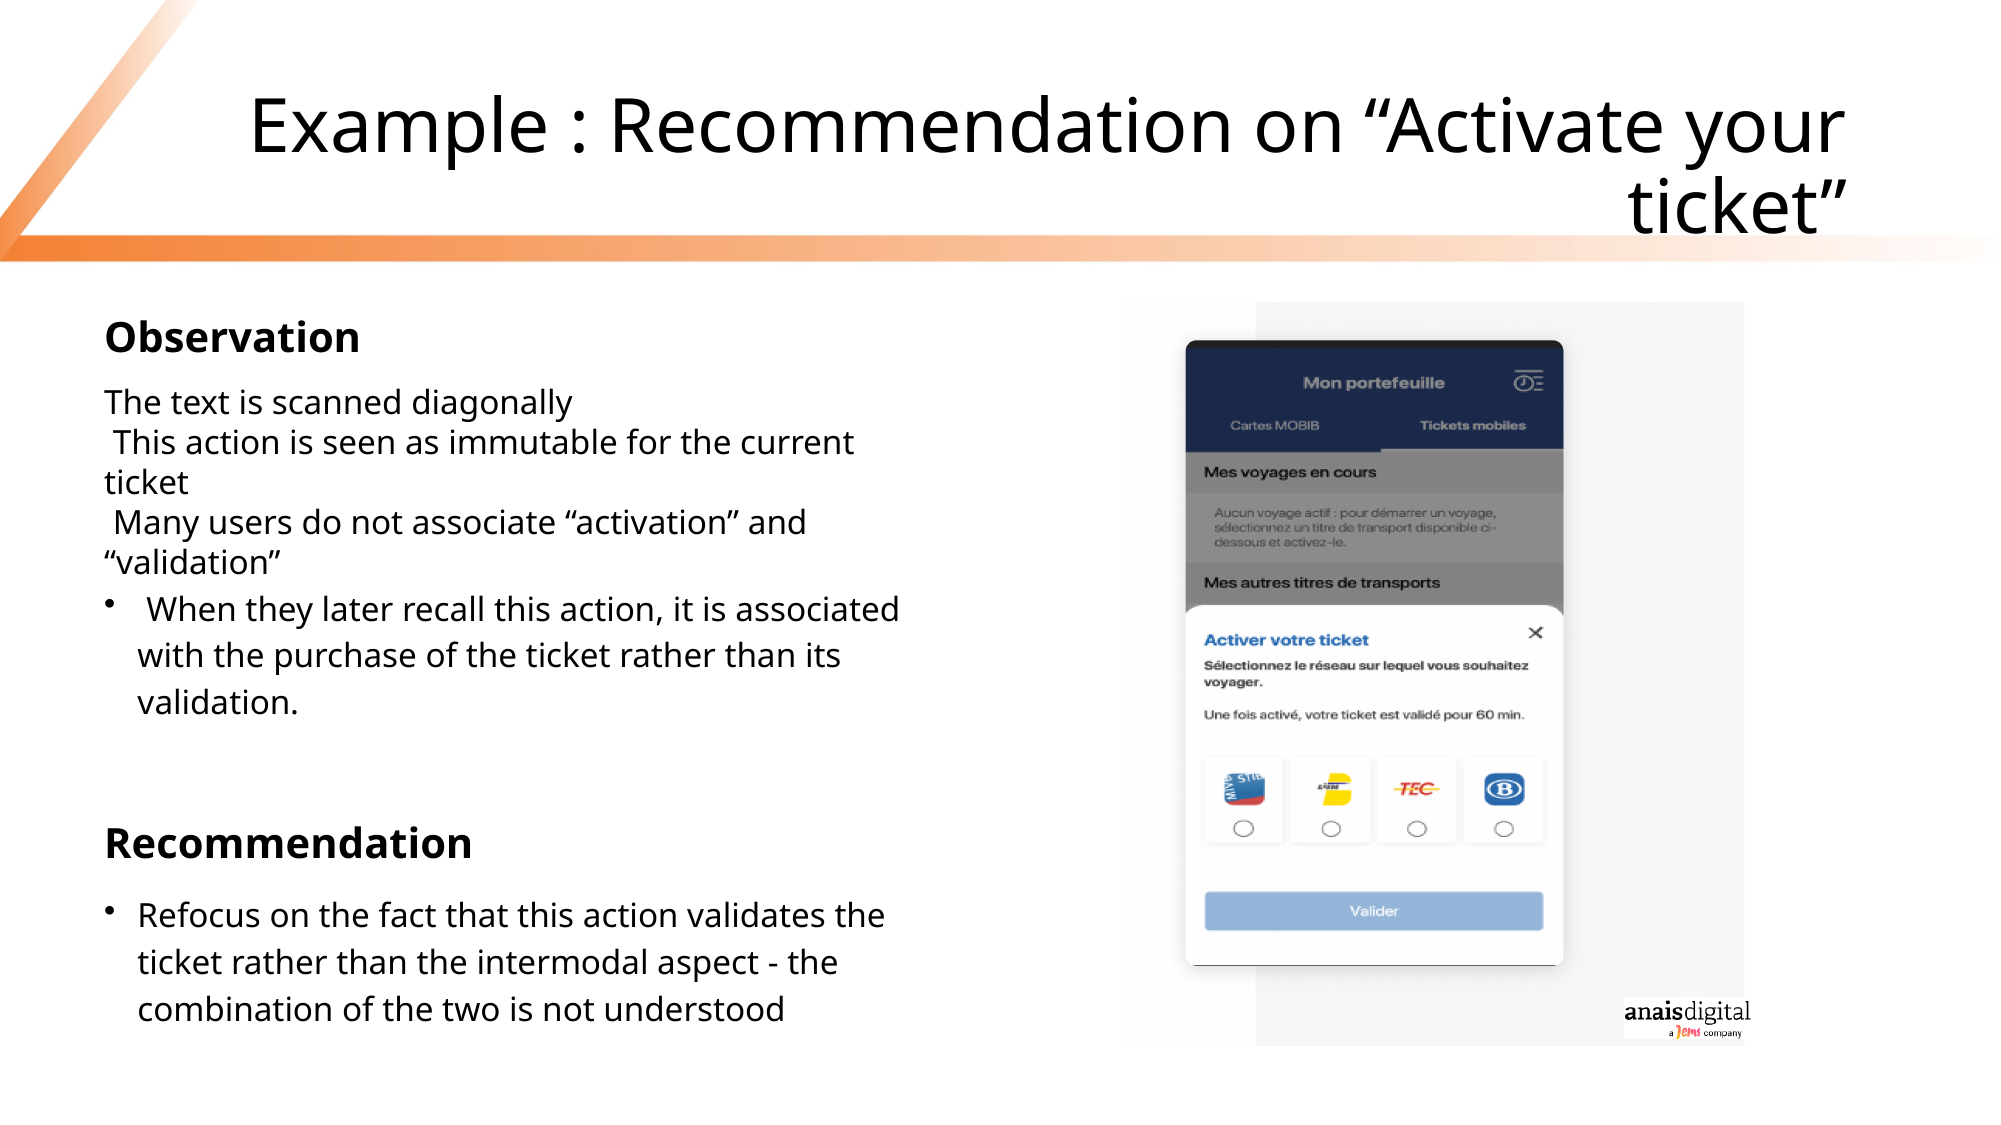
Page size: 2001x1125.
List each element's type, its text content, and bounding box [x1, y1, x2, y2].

text_box The text is scanned diagonally This action is seen as immutable for the current ticket Many users do not associate “activation” and “validation” When they later recall this action, it is associated with the purchase of the ticket rather than its validation. [104, 381, 930, 757]
picture [0, 0, 2000, 1125]
title Example : Recommendation on “Activate your ticket” [137, 59, 1863, 278]
text_box Observation [104, 302, 920, 361]
text_box Recommendation [104, 808, 920, 867]
text_box Refocus on the fact that this action validates the ticket rather than the intermodal aspect - the combination of the two is not understood [104, 887, 930, 1029]
